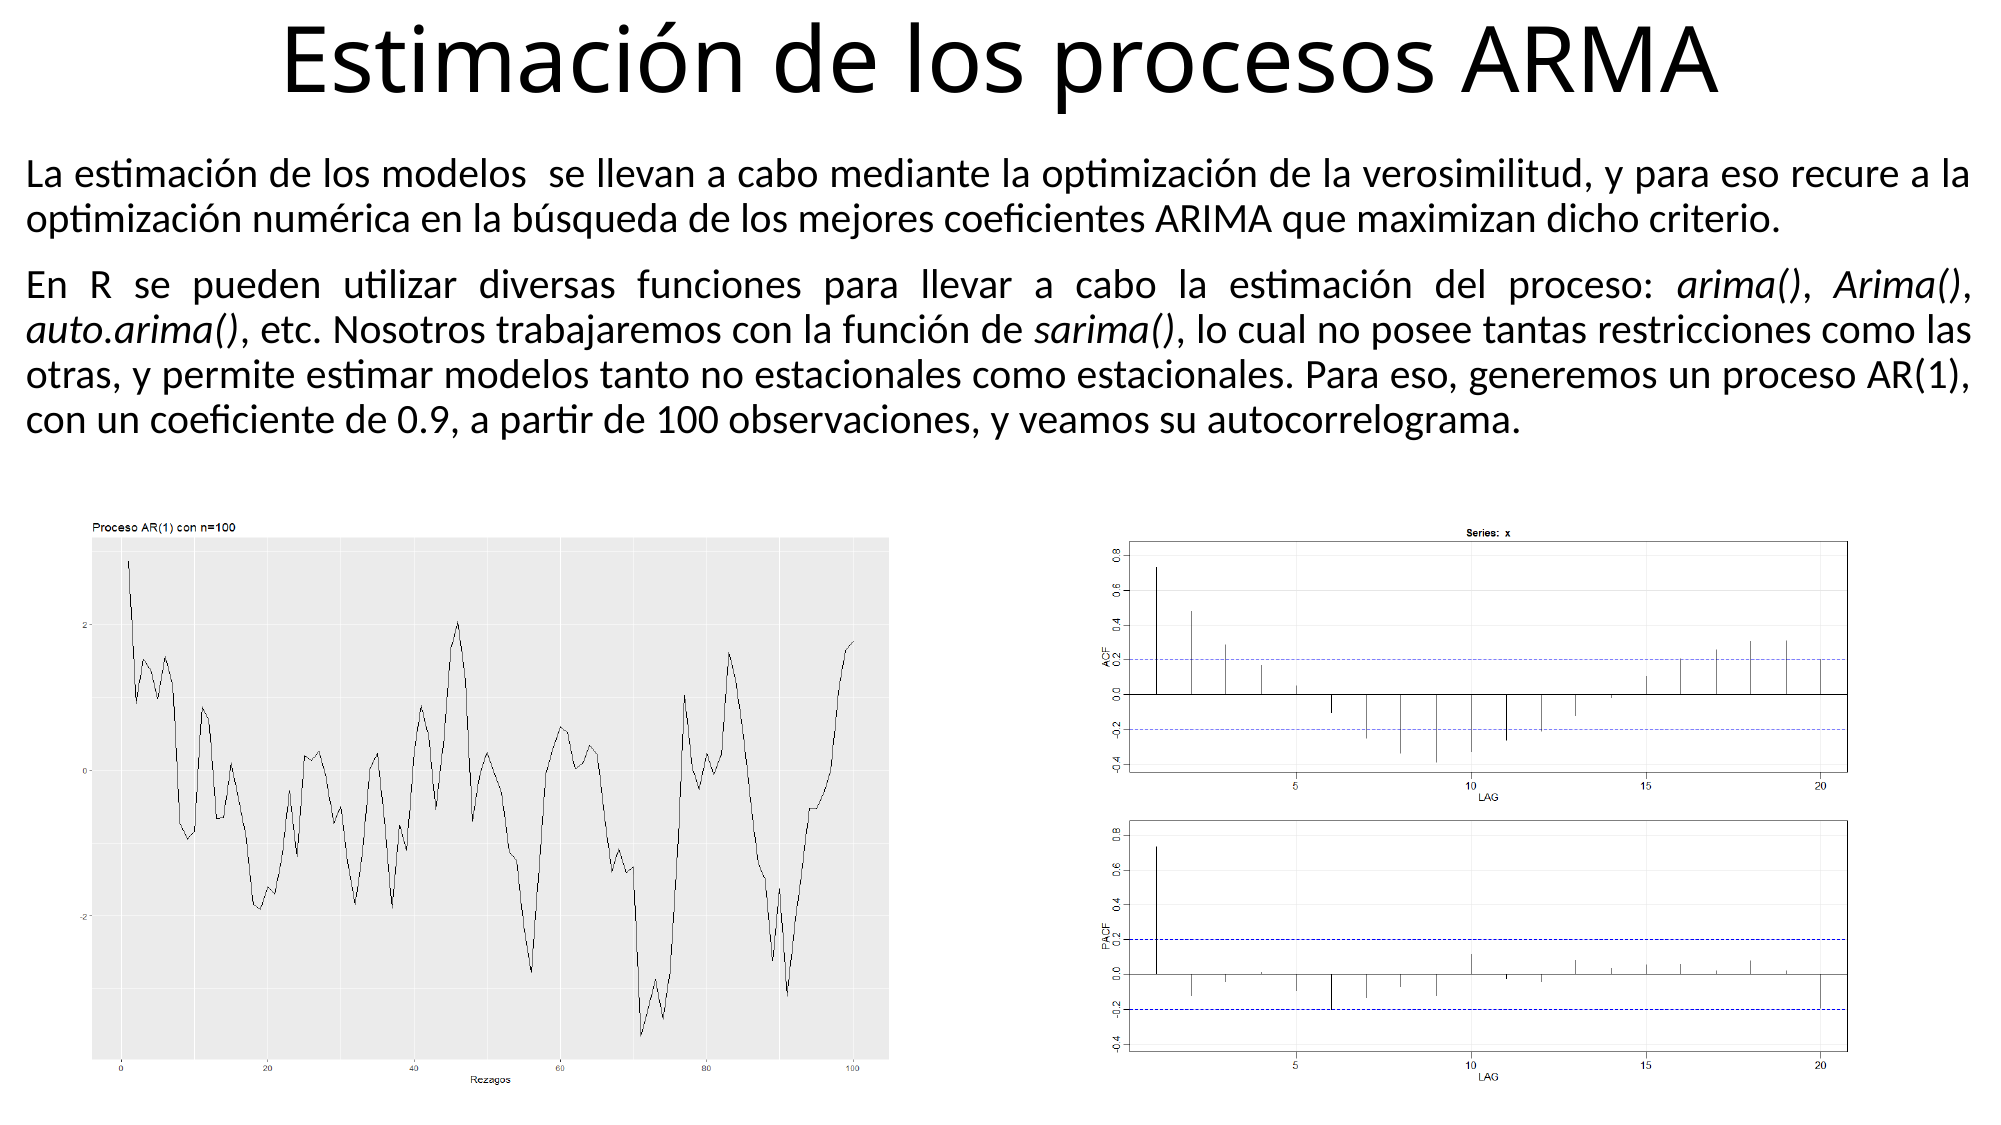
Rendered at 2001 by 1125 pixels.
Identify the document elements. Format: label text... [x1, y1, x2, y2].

text_box Estimación de los procesos ARMA [0, 2, 2000, 123]
picture [1099, 523, 1857, 1082]
picture [62, 517, 894, 1089]
